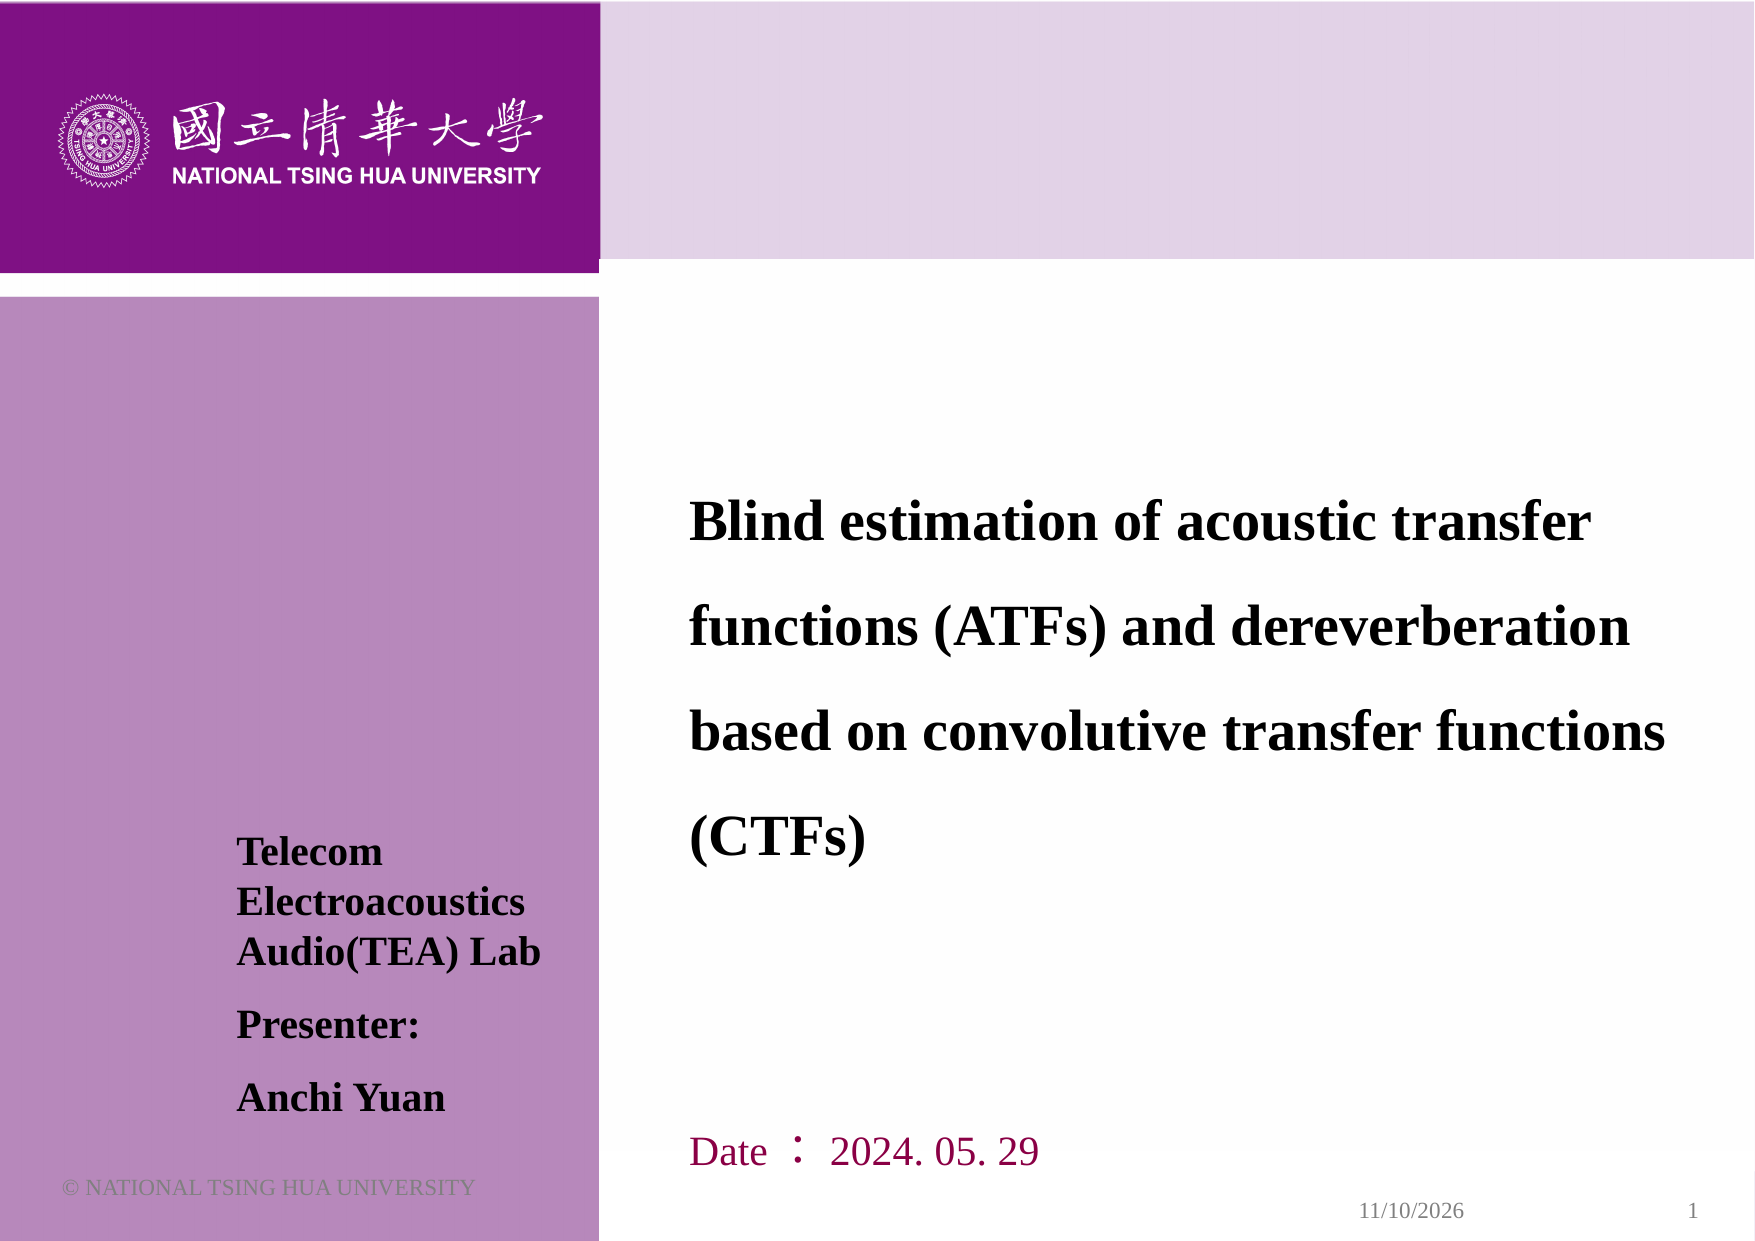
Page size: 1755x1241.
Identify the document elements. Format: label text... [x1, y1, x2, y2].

subtitle Telecom Electroacoustics Audio(TEA) Lab Presenter: Anchi Yuan [221, 816, 672, 1112]
footer © NATIONAL TSING HUA UNIVERSITY [46, 1157, 571, 1216]
slide_number 1 [1577, 1180, 1714, 1239]
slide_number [1343, 1180, 1551, 1239]
title Blind estimation of acoustic transfer functions (ATFs) and dereverberation based on convolutive transfer functions (CTFs) Date：2024. 05. 29 [674, 439, 1755, 1068]
picture [0, 0, 1755, 1241]
